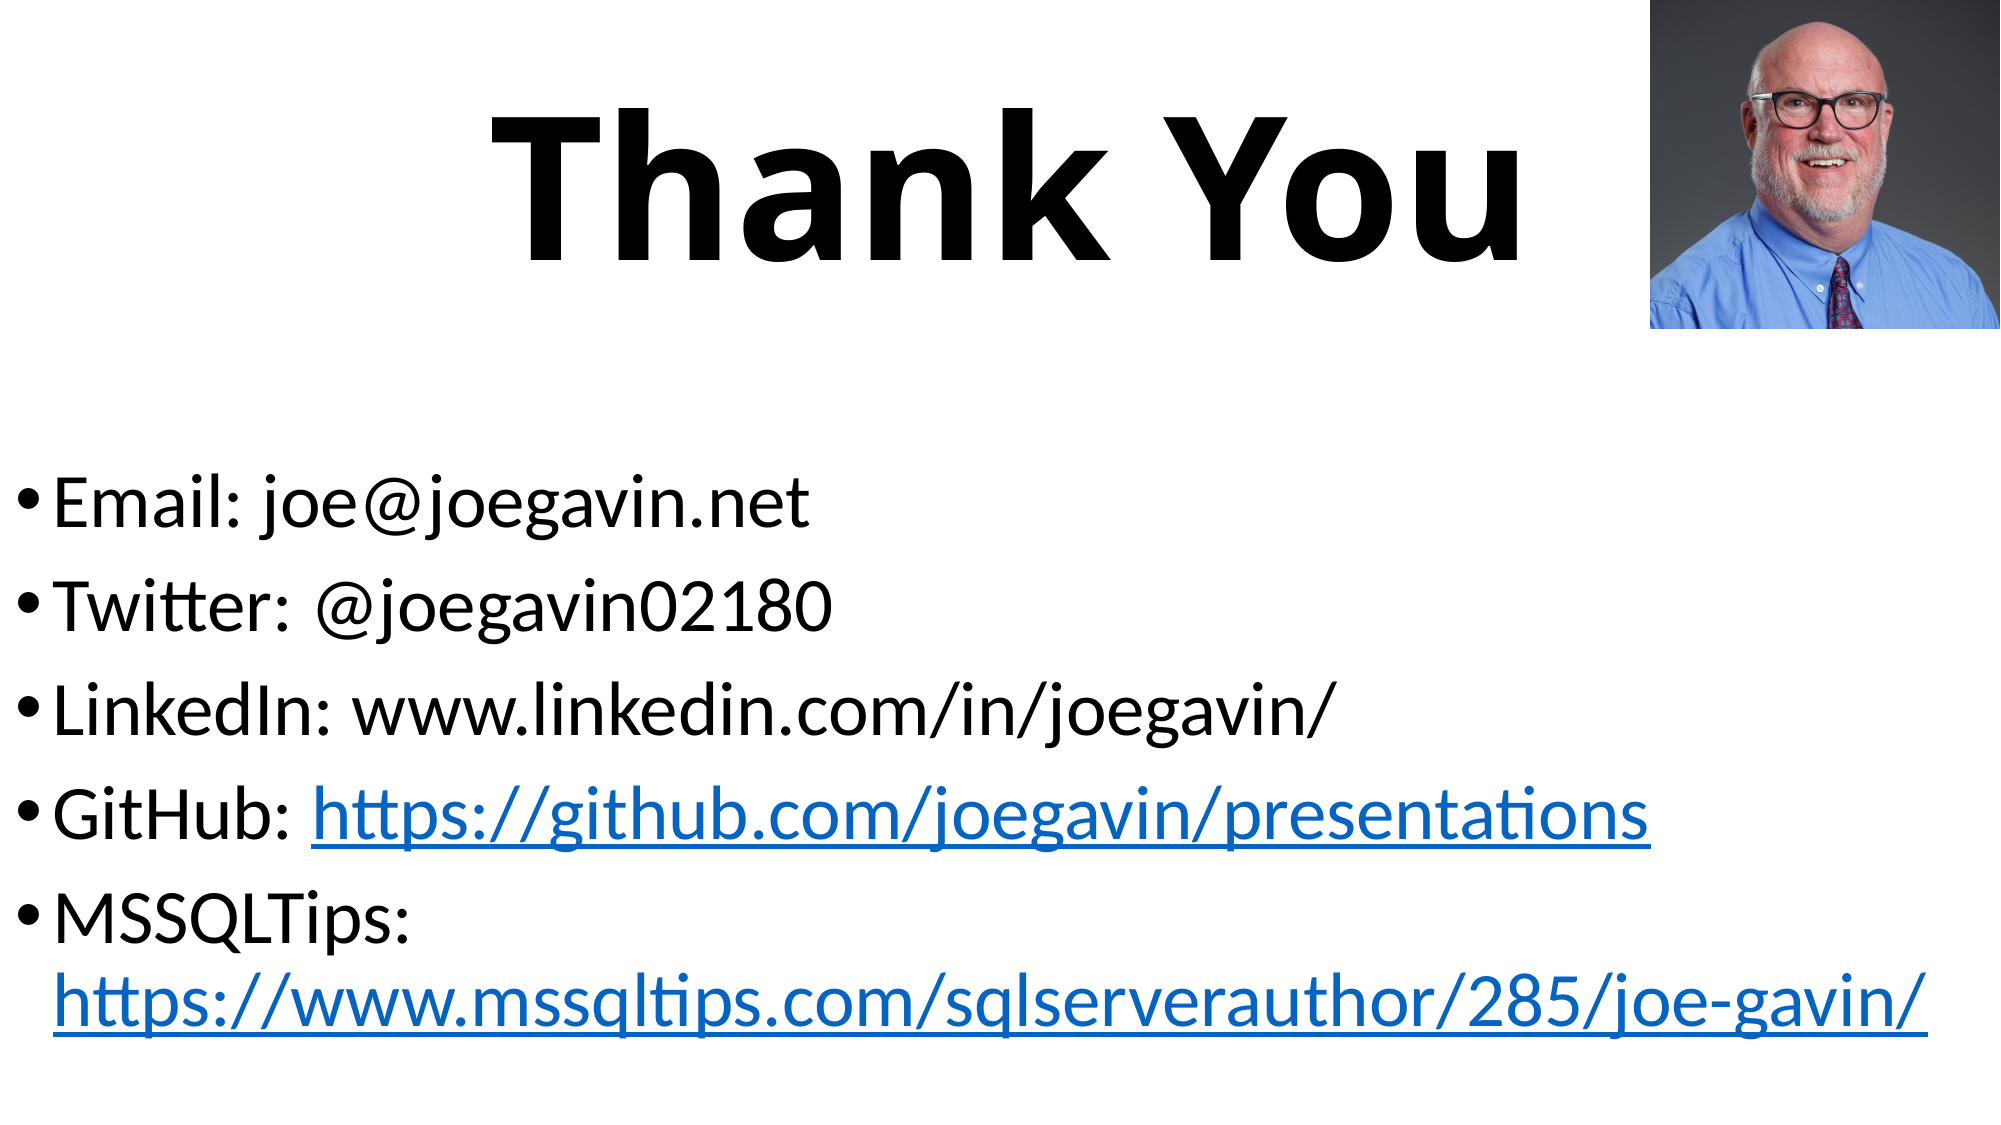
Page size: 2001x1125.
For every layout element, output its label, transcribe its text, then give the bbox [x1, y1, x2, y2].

picture [1650, 0, 2000, 329]
text_box [0, 524, 1985, 743]
list Email: joe@joegavin.net Twitter: @joegavin02180 LinkedIn: www.linkedin.com/in/joegavin/ GitHub: https://github.com/joegavin/presentations MSSQLTips: https://www.mssqltips.com/sqlserverauthor/285/joe-gavin/ [0, 453, 2000, 1115]
title Thank You [10, 52, 2000, 340]
